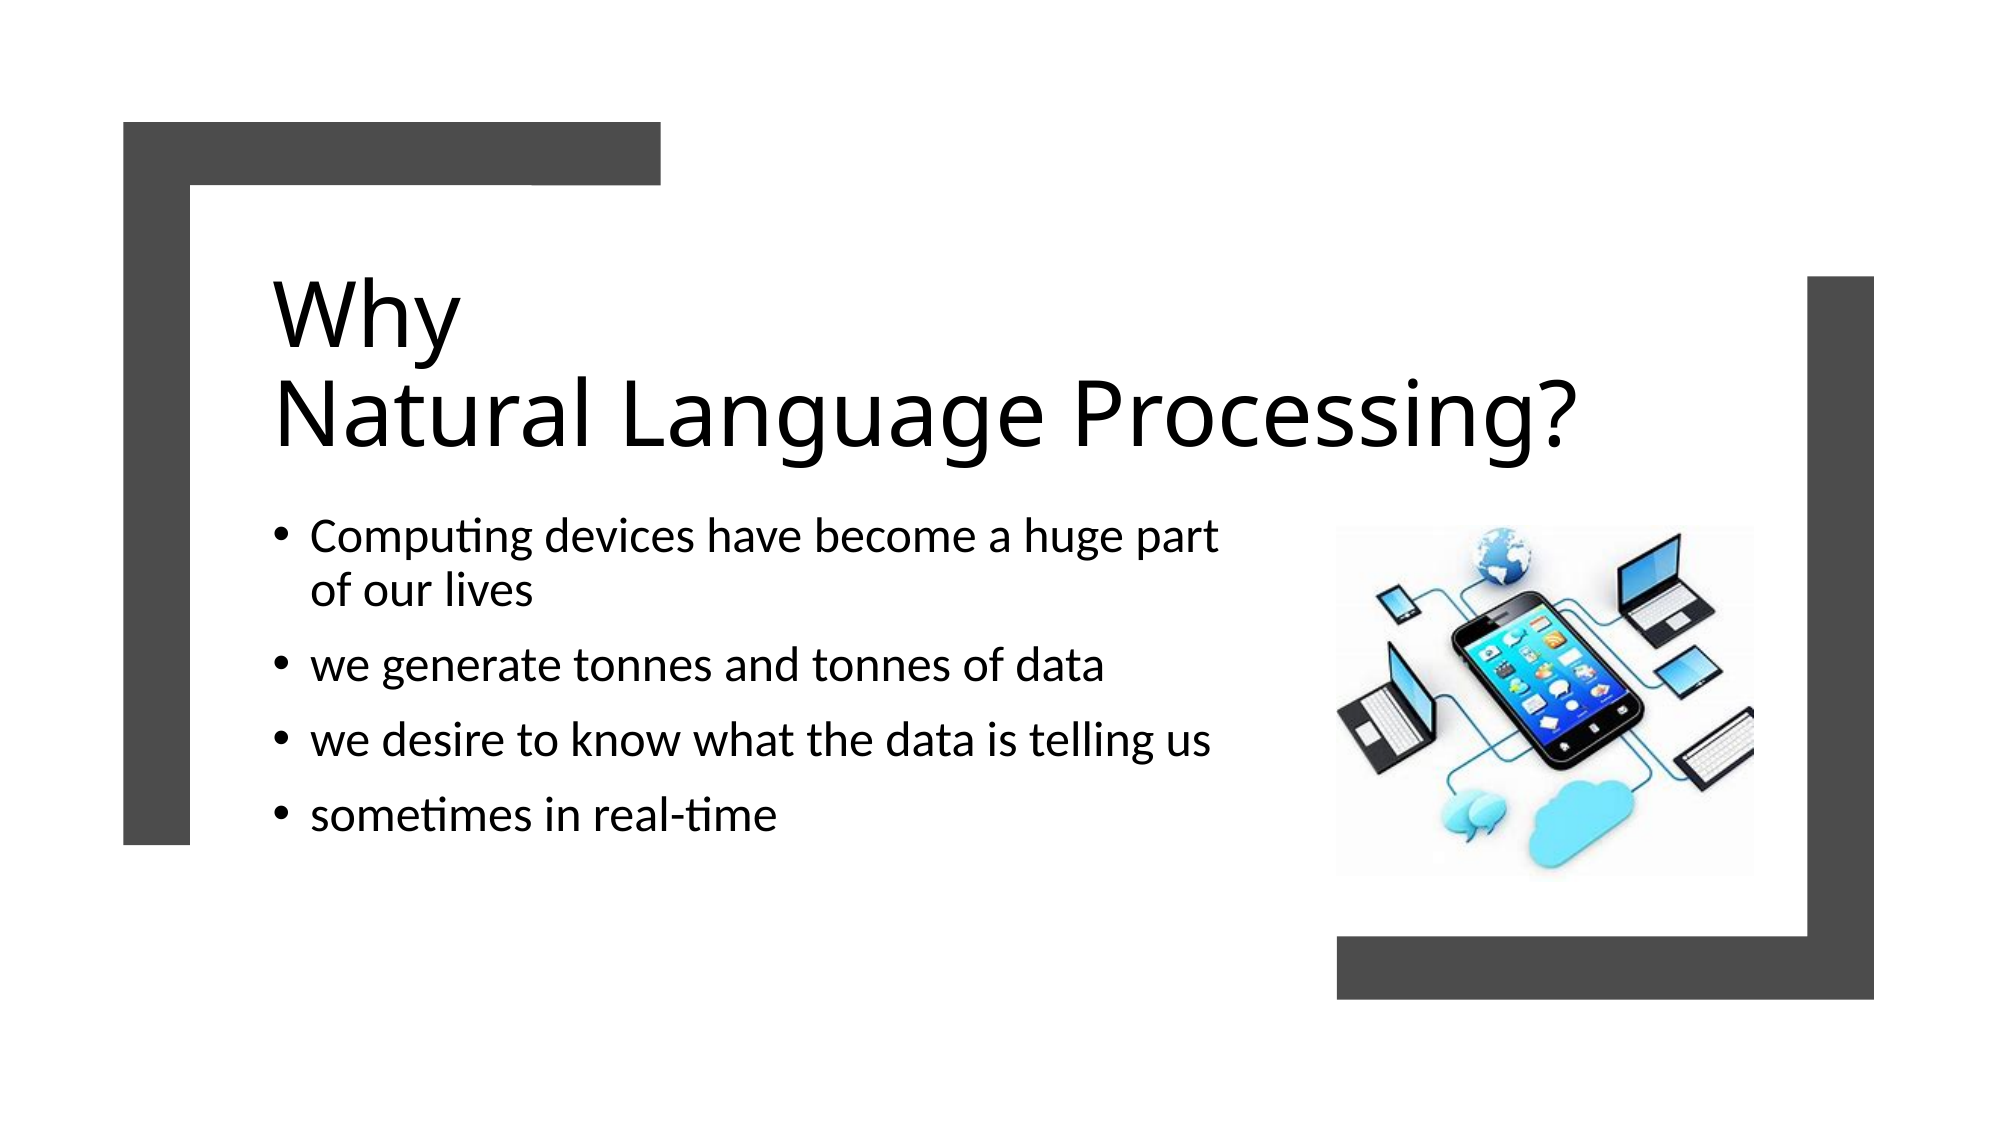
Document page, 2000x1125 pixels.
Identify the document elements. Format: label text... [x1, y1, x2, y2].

title Why Natural Language Processing? [257, 258, 1754, 476]
text_box [123, 122, 661, 846]
list Computing devices have become a huge part of our lives we generate tonnes and tonnes of data we desire to know what the data is telling us sometimes in real-time [257, 501, 1253, 906]
picture [1336, 525, 1754, 882]
text_box [1336, 276, 1874, 1000]
